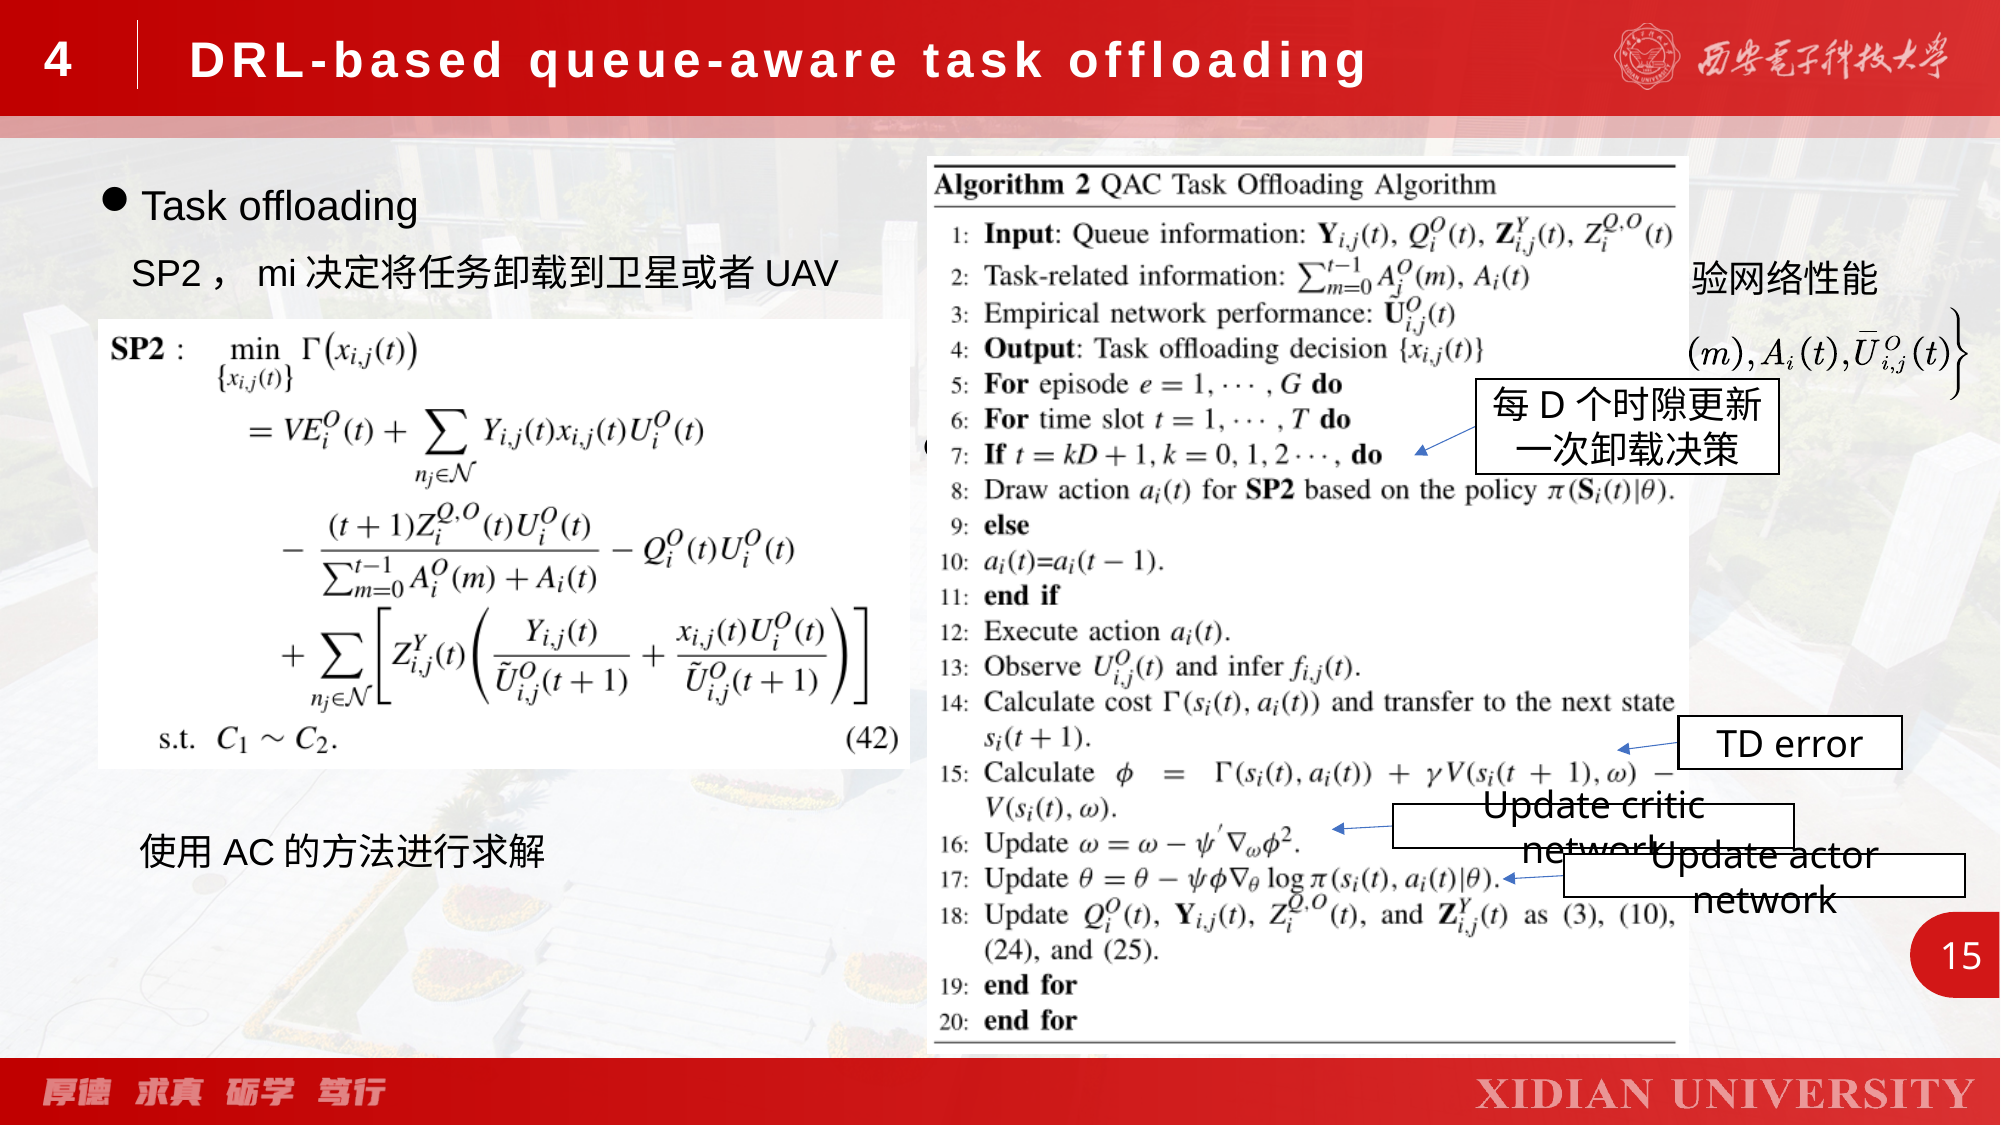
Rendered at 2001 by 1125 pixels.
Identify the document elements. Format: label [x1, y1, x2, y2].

picture [98, 319, 910, 769]
text_box [927, 156, 1966, 1054]
text_box [21, 22, 1975, 1125]
text_box [1966, 297, 1975, 413]
text_box [0, 0, 2000, 1125]
